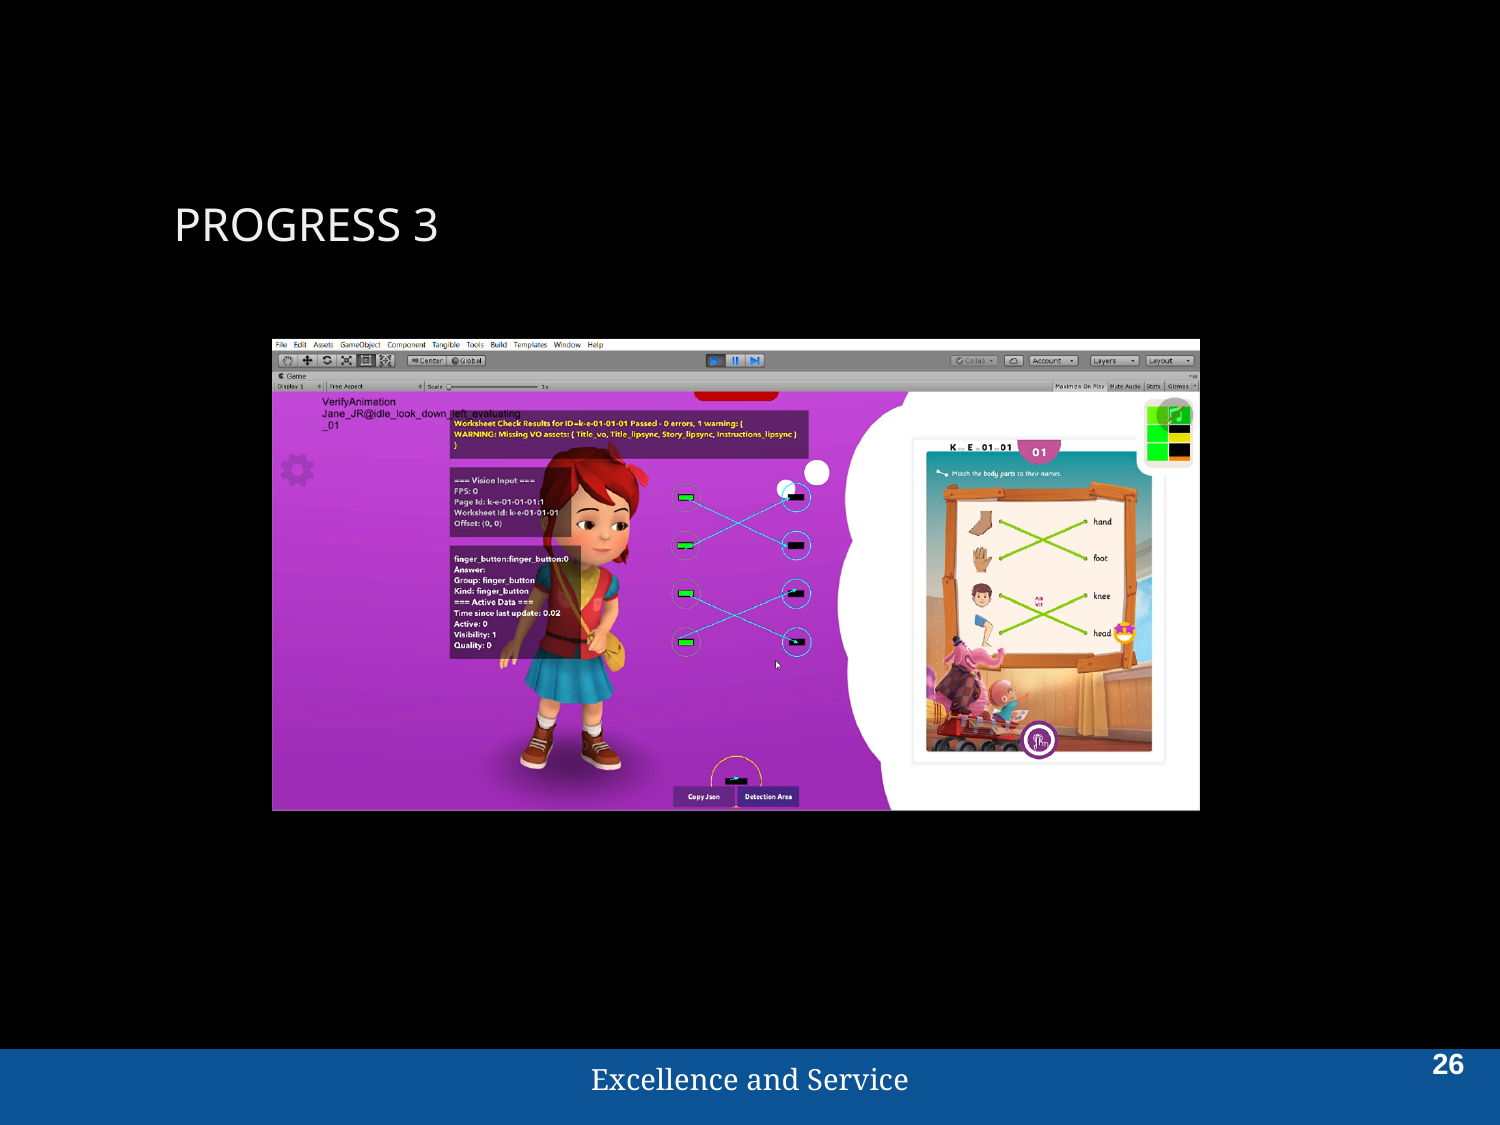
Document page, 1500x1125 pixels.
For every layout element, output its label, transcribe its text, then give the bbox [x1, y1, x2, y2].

slide_number 26 [1389, 1058, 1480, 1106]
picture [0, 0, 1500, 1049]
